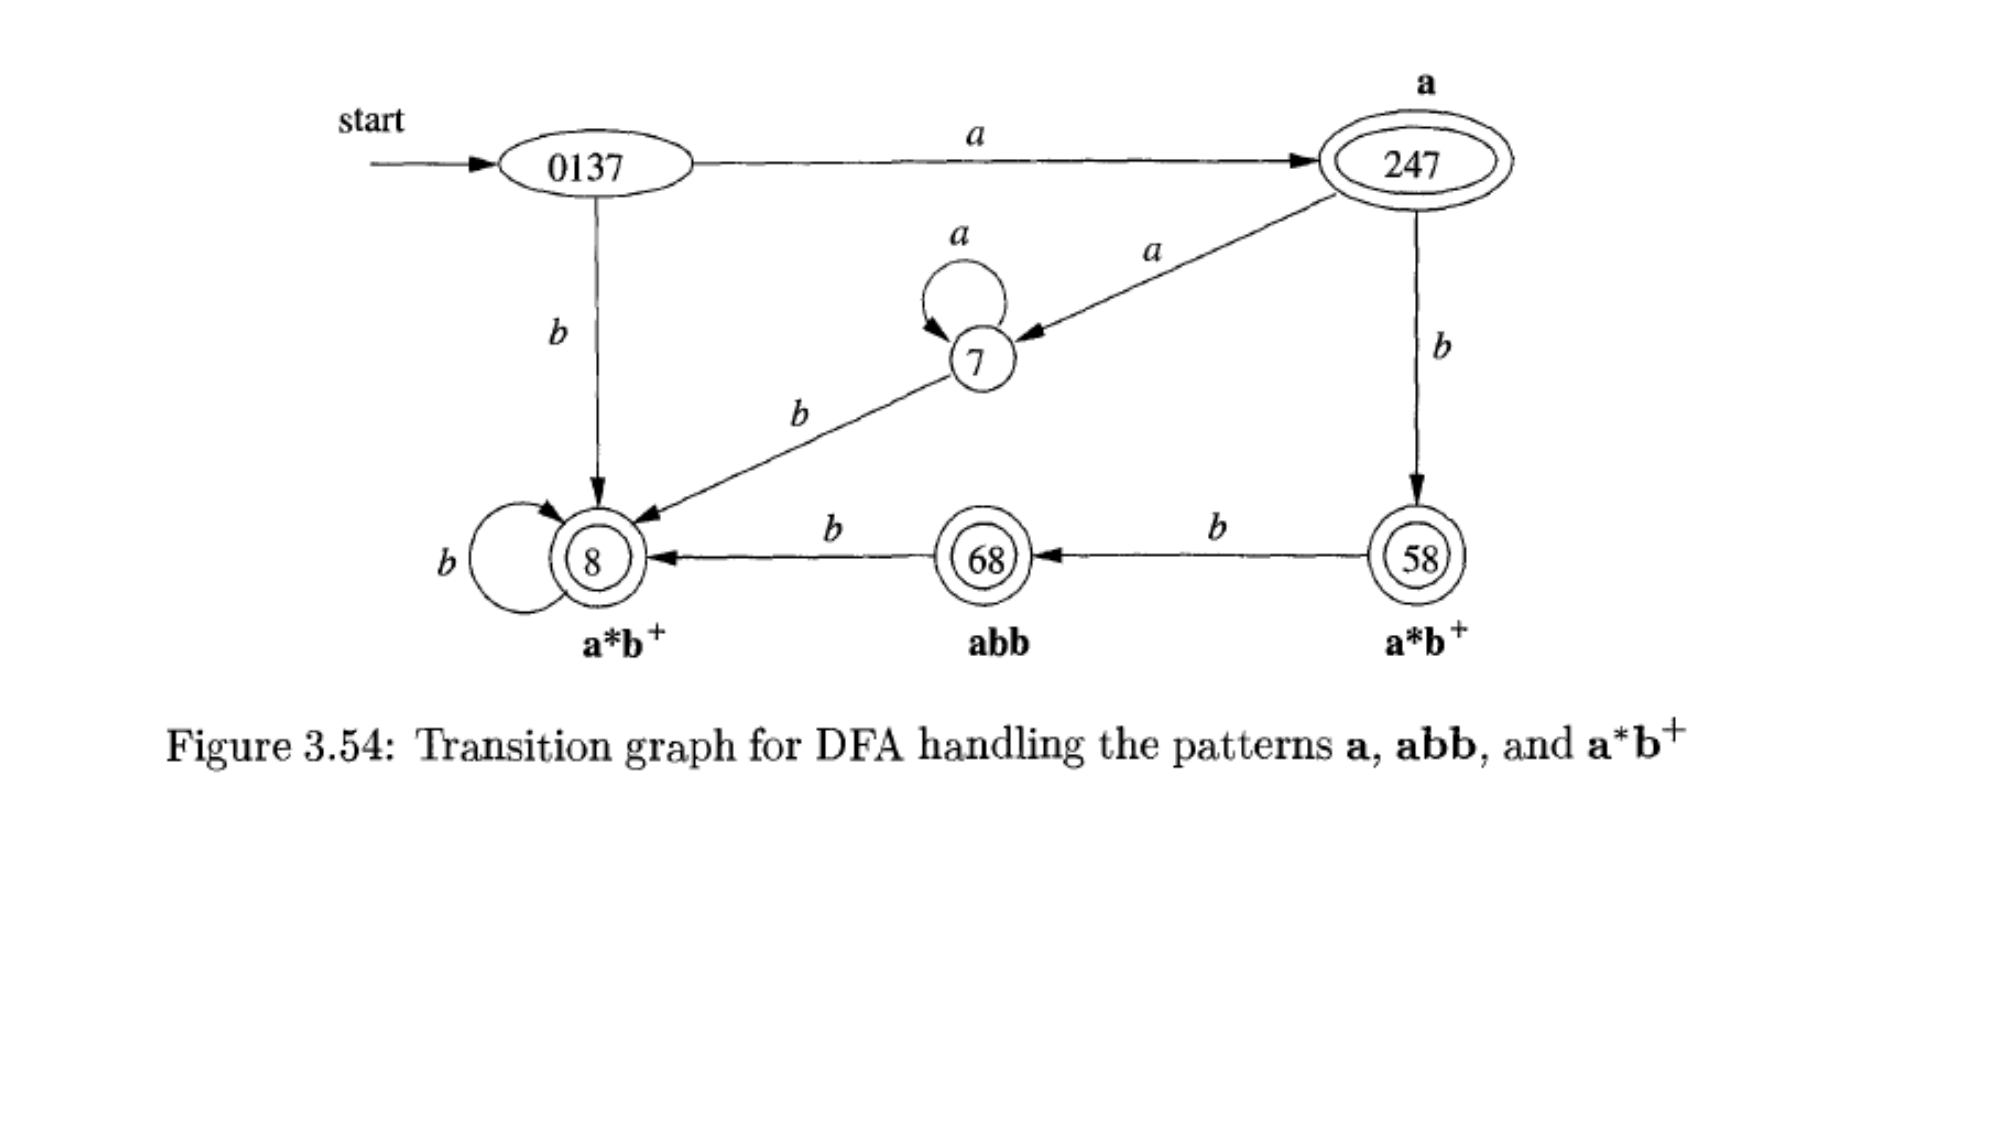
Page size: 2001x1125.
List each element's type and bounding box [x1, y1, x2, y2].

picture [137, 61, 1709, 797]
